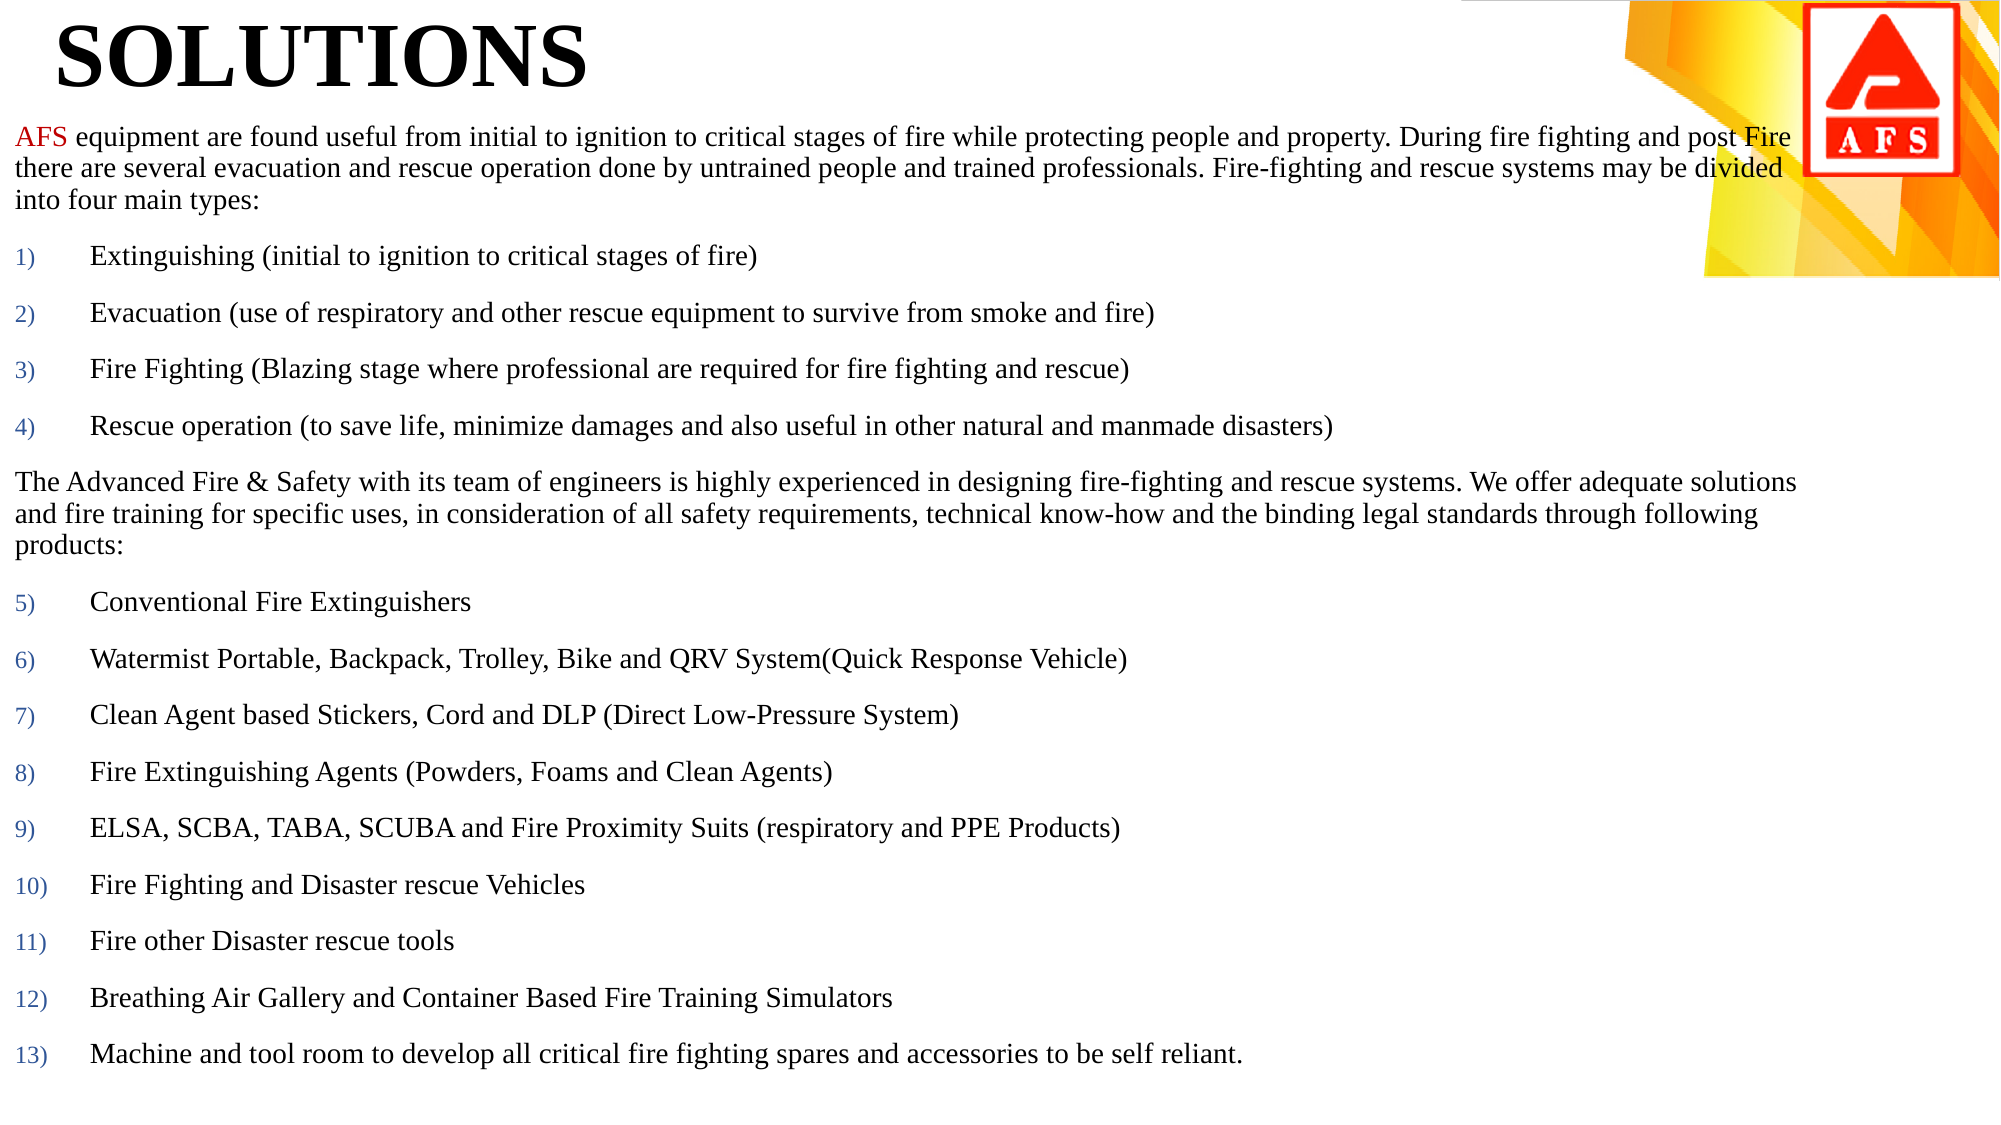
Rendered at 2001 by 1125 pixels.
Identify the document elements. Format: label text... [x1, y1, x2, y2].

text_box Solutions [39, 0, 1690, 110]
text_box [1460, 0, 2000, 282]
text_box AFS equipment are found useful from initial to ignition to critical stages of fire while protecting people and property. During fire fighting and post Fire there are several evacuation and rescue operation done by untrained people and trained professionals. Fire-fighting and rescue systems may be divided into four main types: Extinguishing (initial to ignition to critical stages of fire) Evacuation (use of respiratory and other rescue equipment to survive from smoke and fire) Fire Fighting (Blazing stage where professional are required for fire fighting and rescue) Rescue operation (to save life, minimize damages and also useful in other natural and manmade disasters) The Advanced Fire & Safety with its team of engineers is highly experienced in designing fire-fighting and rescue systems. We offer adequate solutions and fire training for specific uses, in consideration of all safety requirements, technical know-how and the binding legal standards through following products: Conventional Fire Extinguishers Watermist Portable, Backpack, Trolley, Bike and QRV System(Quick Response Vehicle) Clean Agent based Stickers, Cord and DLP (Direct Low-Pressure System) Fire Extinguishing Agents (Powders, Foams and Clean Agents) ELSA, SCBA, TABA, SCUBA and Fire Proximity Suits (respiratory and PPE Products) Fire Fighting and Disaster rescue Vehicles Fire other Disaster rescue tools Breathing Air Gallery and Container Based Fire Training Simulators Machine and tool room to develop all critical fire fighting spares and accessories to be self reliant. [0, 113, 1820, 1092]
text_box [1802, 3, 1961, 177]
